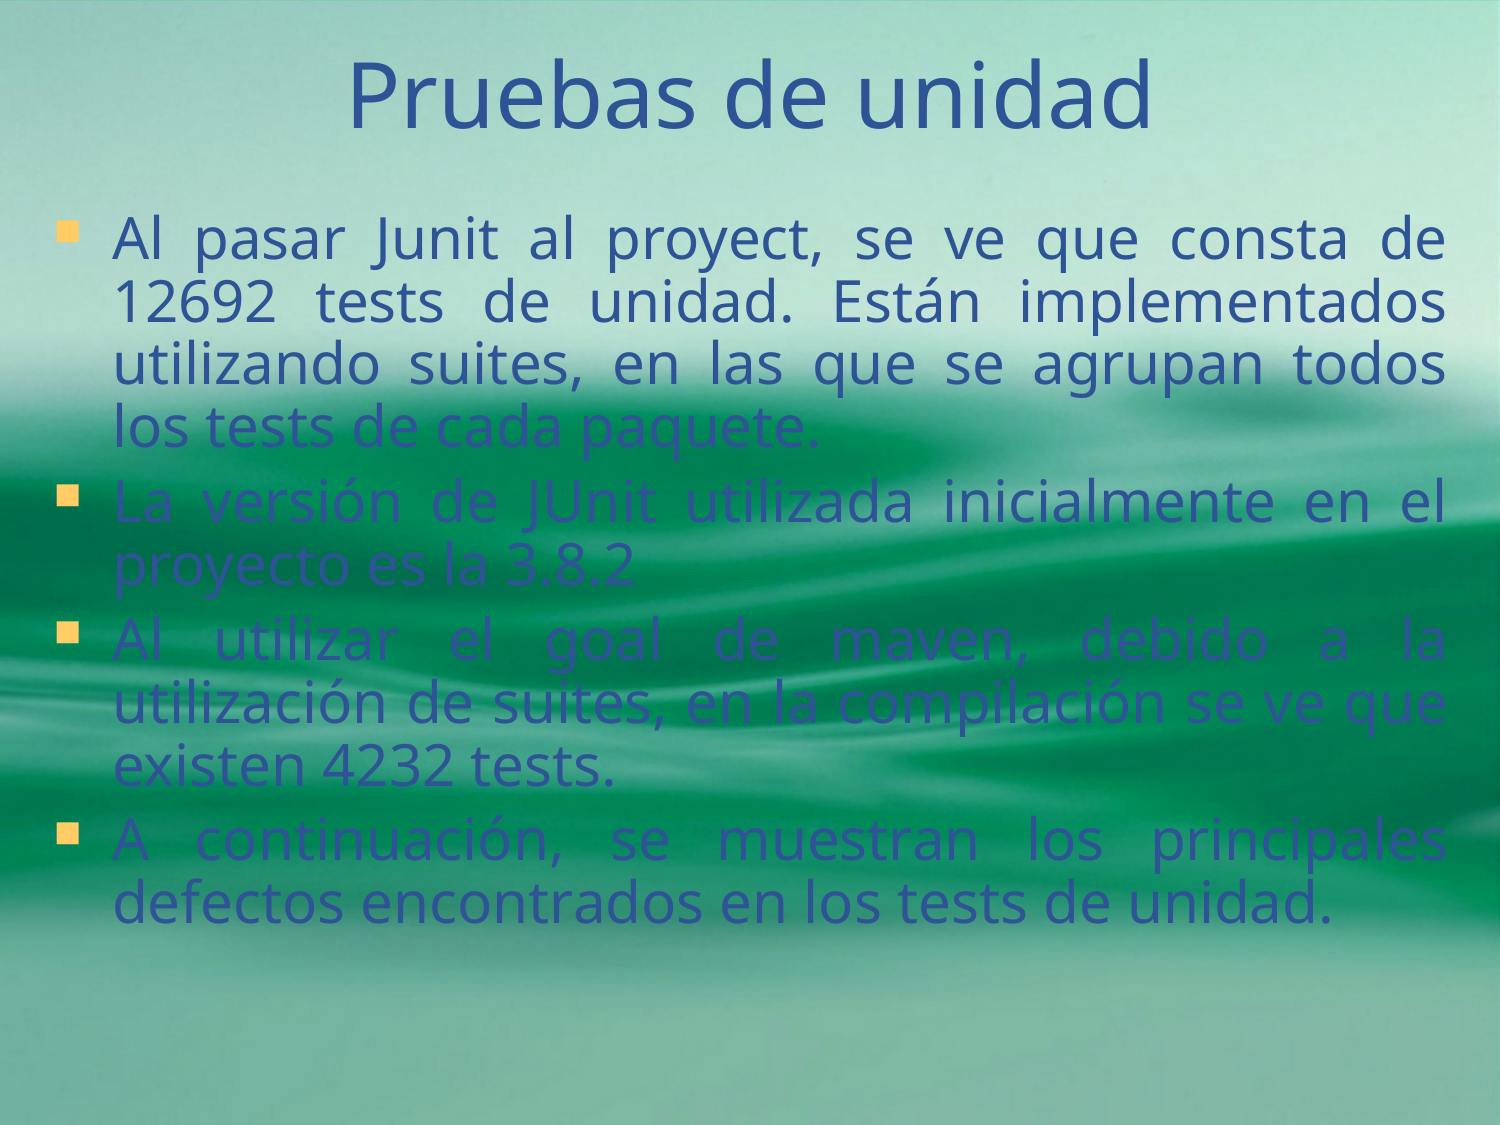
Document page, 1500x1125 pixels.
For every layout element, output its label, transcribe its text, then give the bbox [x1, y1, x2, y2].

picture [0, 0, 1500, 1125]
text_box Al pasar Junit al proyect, se ve que consta de 12692 tests de unidad. Están implementados utilizando suites, en las que se agrupan todos los tests de cada paquete. La versión de JUnit utilizada inicialmente en el proyecto es la 3.8.2 Al utilizar el goal de maven, debido a la utilización de suites, en la compilación se ve que existen 4232 tests. A continuación, se muestran los principales defectos encontrados en los tests de unidad. [38, 201, 1463, 944]
title Pruebas de unidad [38, 0, 1463, 197]
